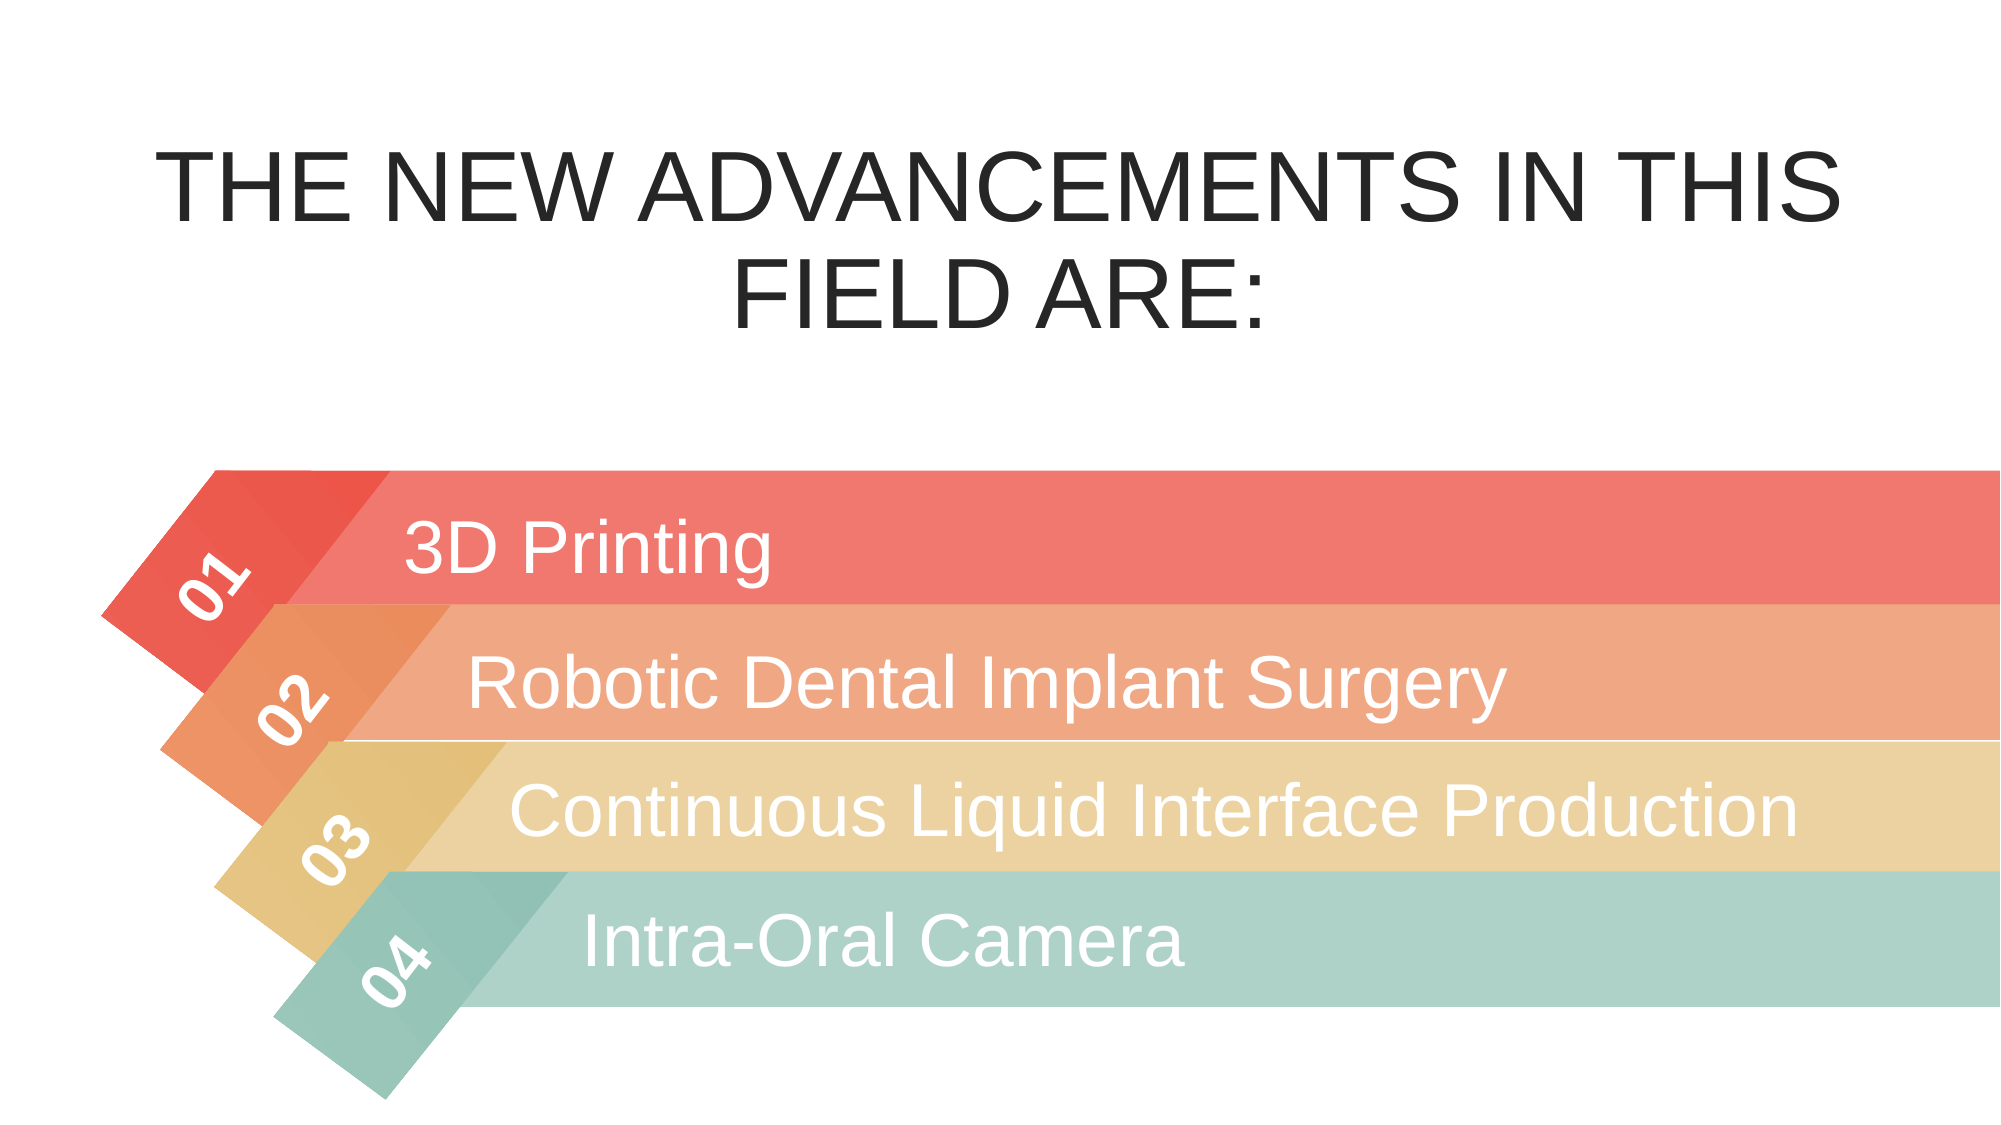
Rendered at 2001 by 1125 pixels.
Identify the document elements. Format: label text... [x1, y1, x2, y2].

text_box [101, 470, 2000, 699]
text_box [214, 741, 2000, 970]
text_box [160, 604, 2000, 833]
list THE NEW ADVANCEMENTS IN THIS FIELD ARE: [43, 115, 1957, 370]
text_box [273, 871, 2000, 1100]
